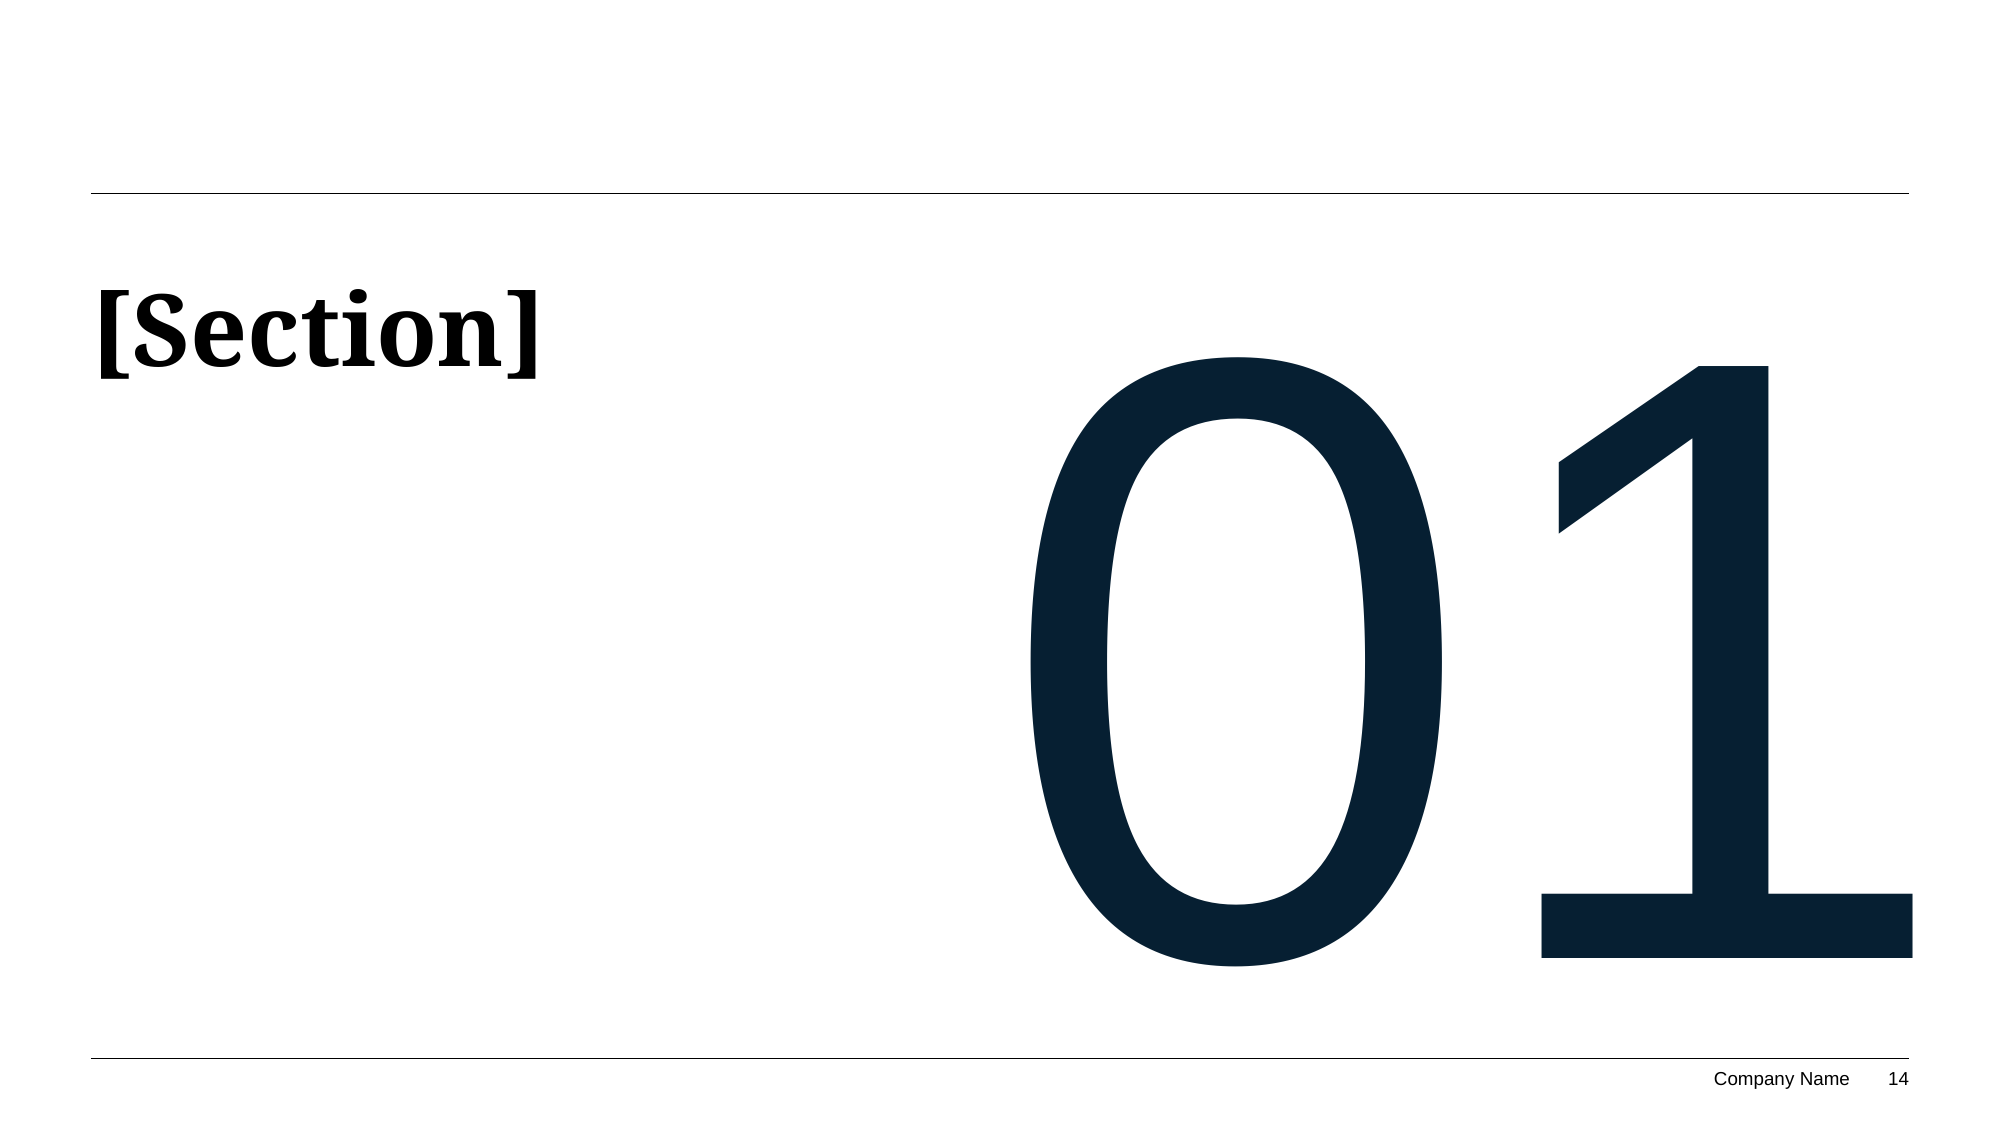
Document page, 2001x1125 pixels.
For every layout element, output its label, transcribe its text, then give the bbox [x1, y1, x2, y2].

text_box 01 [882, 275, 1970, 953]
title [Section] [91, 279, 717, 394]
